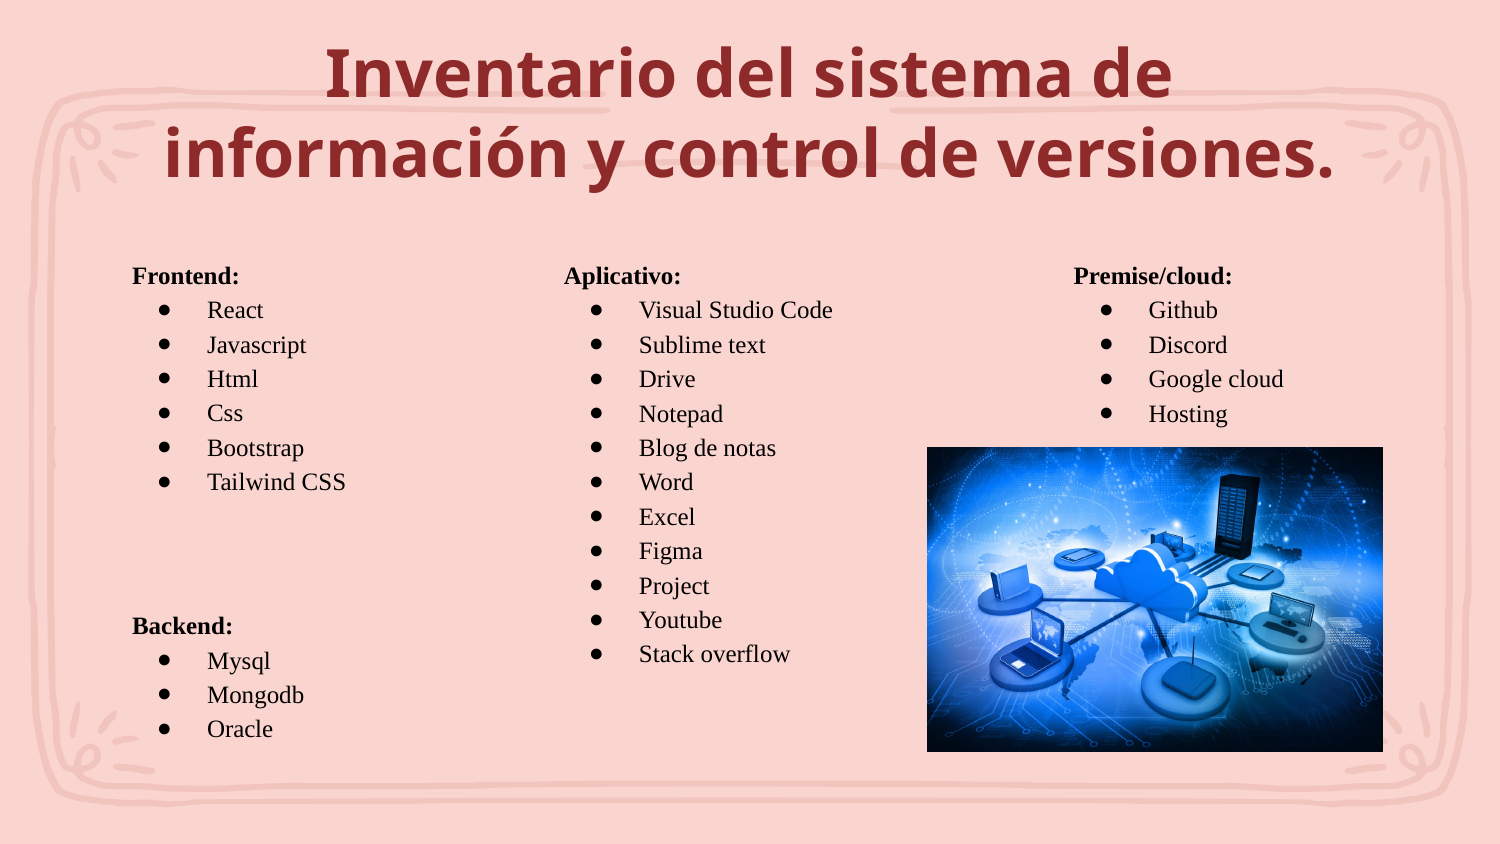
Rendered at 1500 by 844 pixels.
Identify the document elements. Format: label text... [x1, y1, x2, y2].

text_box Aplicativo: Visual Studio Code Sublime text Drive Notepad Blog de notas Word Excel Figma Project Youtube Stack overflow [549, 239, 1042, 718]
title Inventario del sistema de información y control de versiones. [116, 86, 1383, 135]
text_box Frontend: React Javascript Html Css Bootstrap Tailwind CSS Backend: Mysql Mongodb Oracle [116, 239, 610, 758]
picture [926, 447, 1384, 752]
text_box Premise/cloud: Github Discord Google cloud Hosting [1058, 239, 1500, 442]
